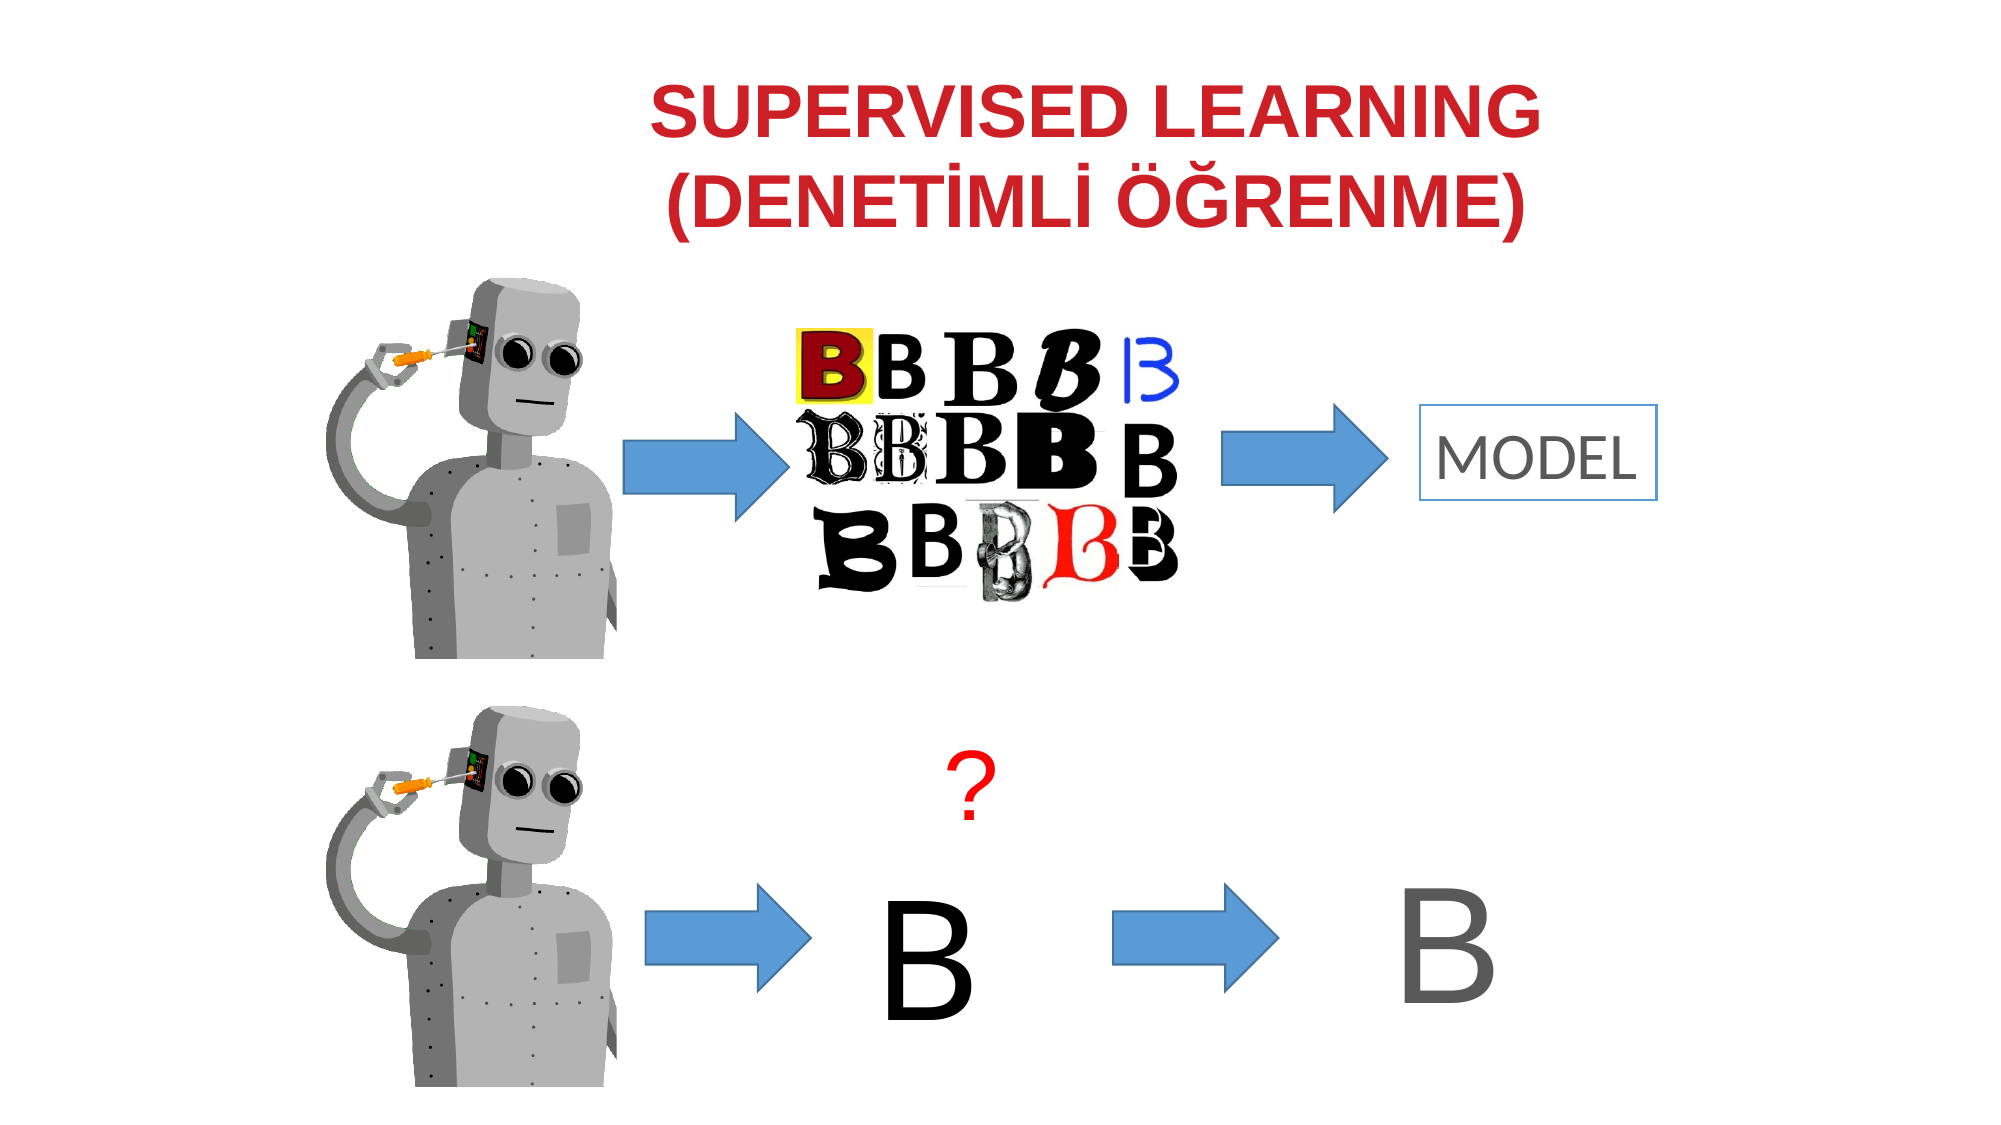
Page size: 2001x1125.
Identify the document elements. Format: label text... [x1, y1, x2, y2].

picture [321, 704, 617, 1087]
text_box ? [929, 712, 1000, 848]
text_box [622, 411, 791, 523]
text_box [1112, 882, 1280, 994]
text_box B [858, 845, 1000, 1061]
text_box MODEL [1419, 404, 1658, 501]
picture [321, 276, 617, 659]
picture [796, 328, 1195, 606]
text_box [644, 882, 813, 994]
text_box B [1376, 829, 1519, 1045]
text_box SUPERVISED LEARNING (DENETİMLİ ÖĞRENME) [432, 55, 1686, 250]
text_box [1221, 402, 1389, 514]
